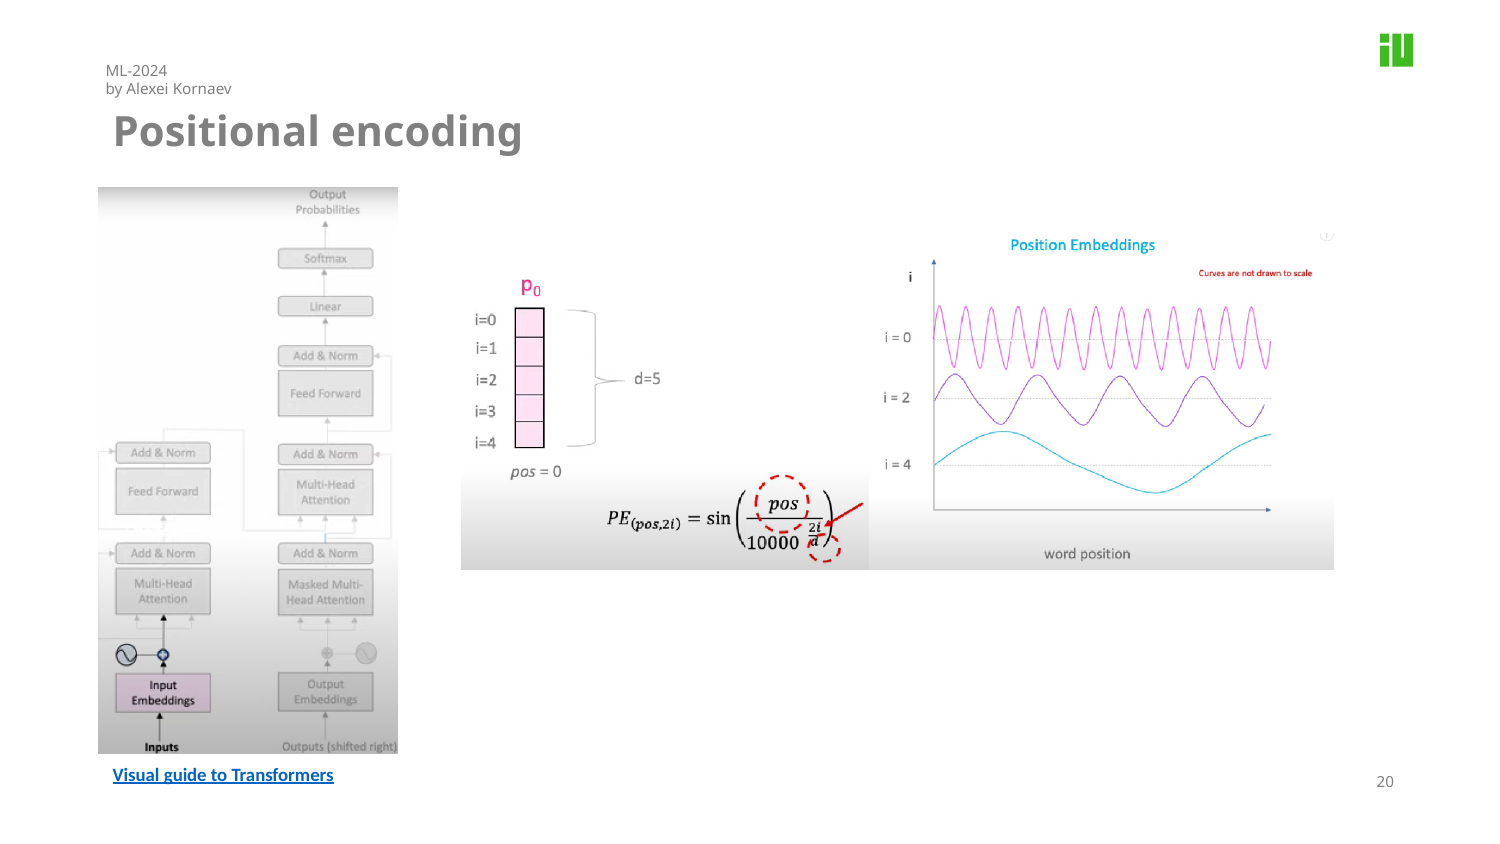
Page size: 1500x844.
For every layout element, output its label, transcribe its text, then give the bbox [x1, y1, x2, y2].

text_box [1380, 33, 1414, 67]
picture [98, 187, 398, 754]
text_box 20 [1071, 759, 1410, 805]
text_box Positional encoding [97, 102, 1414, 204]
text_box Visual guide to Transformers [97, 754, 848, 792]
picture [461, 233, 1334, 570]
text_box ML-2024 by Alexei Kornaev [98, 57, 605, 102]
